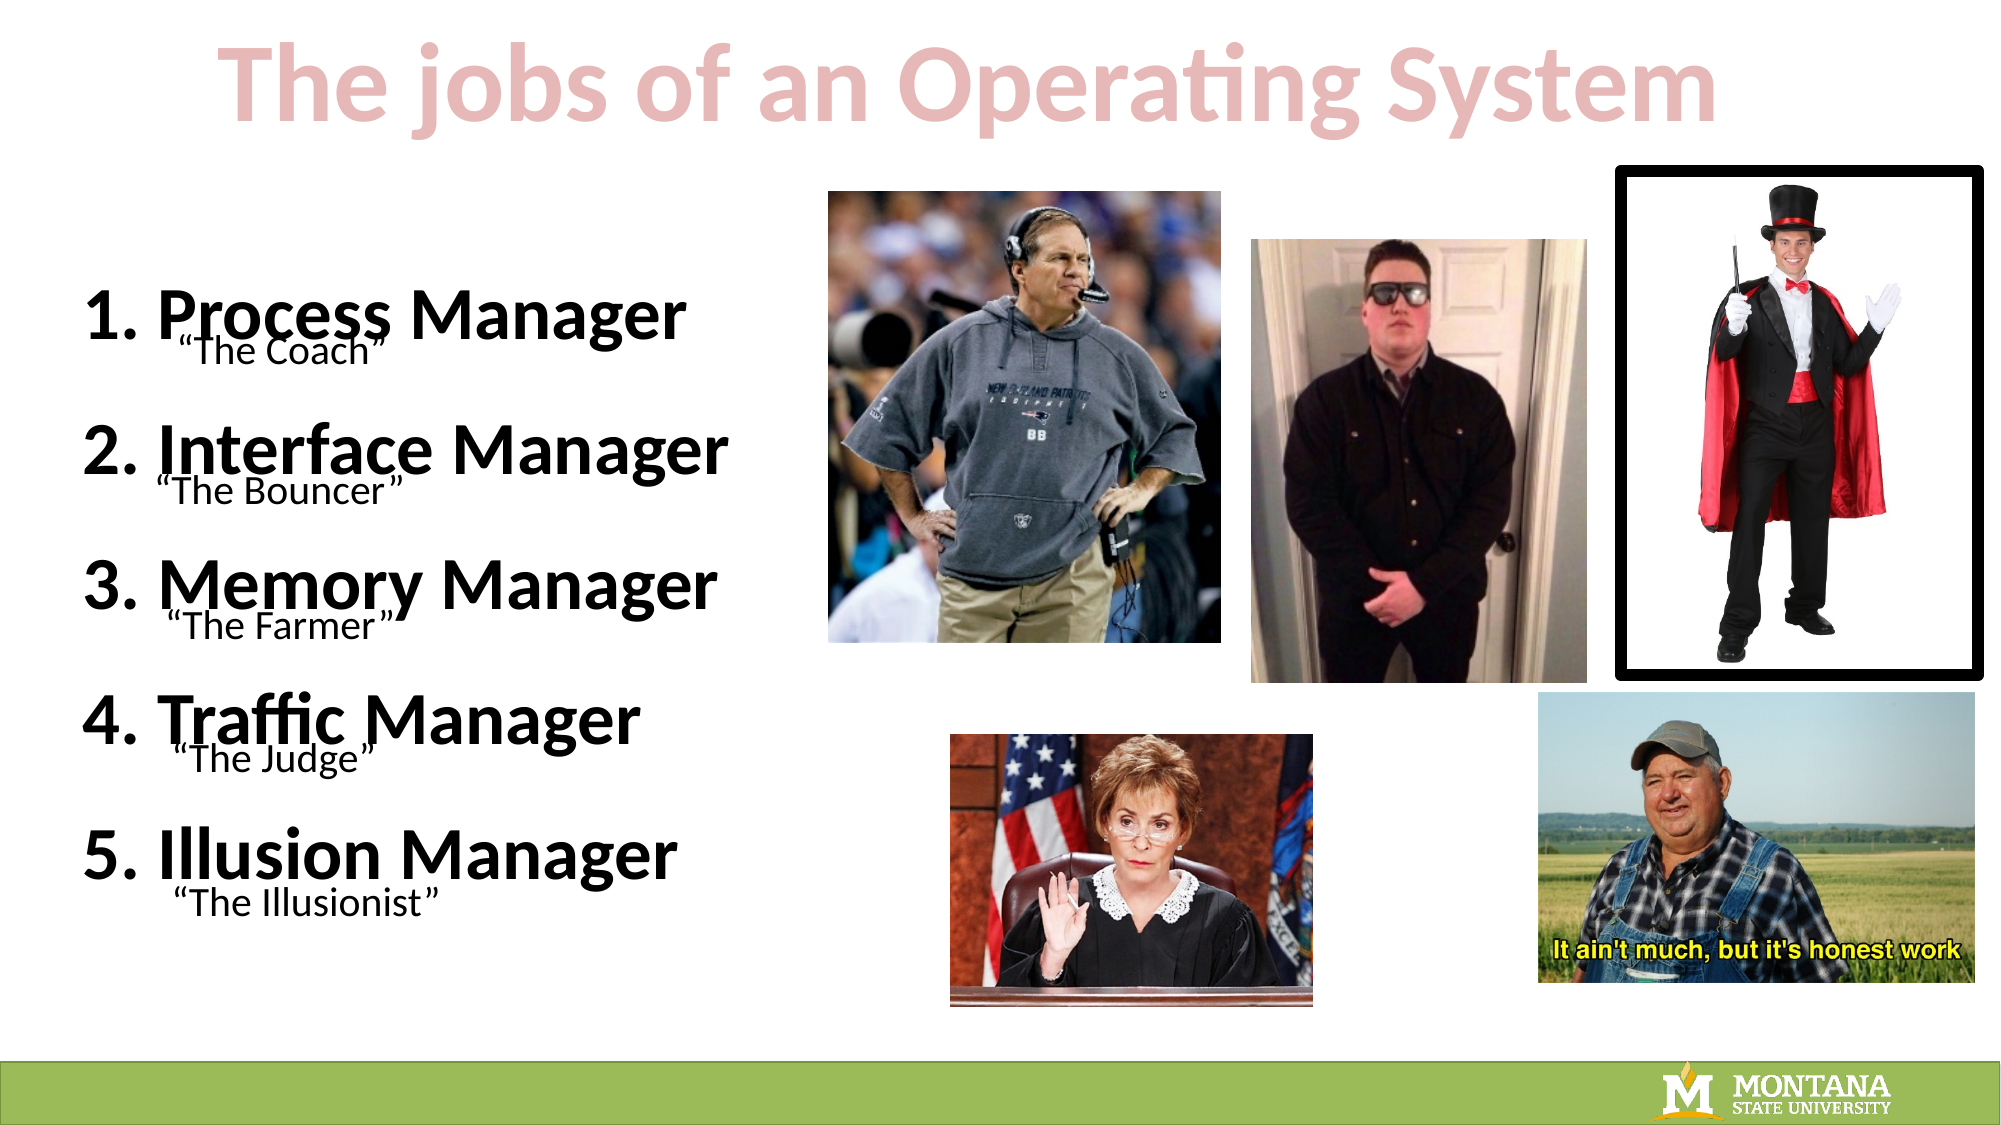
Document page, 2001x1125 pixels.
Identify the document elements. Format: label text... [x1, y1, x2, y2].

text_box “The Coach” [161, 520, 403, 590]
text_box “The Coach” [161, 315, 403, 455]
picture [1649, 1060, 1892, 1122]
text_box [1892, 1060, 2000, 1125]
picture [1627, 176, 1972, 670]
text_box “The Illusionist” [156, 867, 944, 933]
picture [828, 191, 1221, 644]
text_box “The Farmer” [150, 590, 1157, 655]
text_box “The Judge” [156, 723, 1164, 789]
picture [1538, 692, 1975, 983]
text_box “The Bouncer” [138, 455, 823, 520]
picture [949, 734, 1313, 1007]
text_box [0, 1060, 1647, 1125]
picture [1251, 239, 1588, 684]
text_box The jobs of an Operating System [202, 1, 1737, 152]
text_box 1. Process Manager 2. Interface Manager 3. Memory Manager 4. Traffic Manager 5. Illusion Manager [67, 212, 746, 902]
